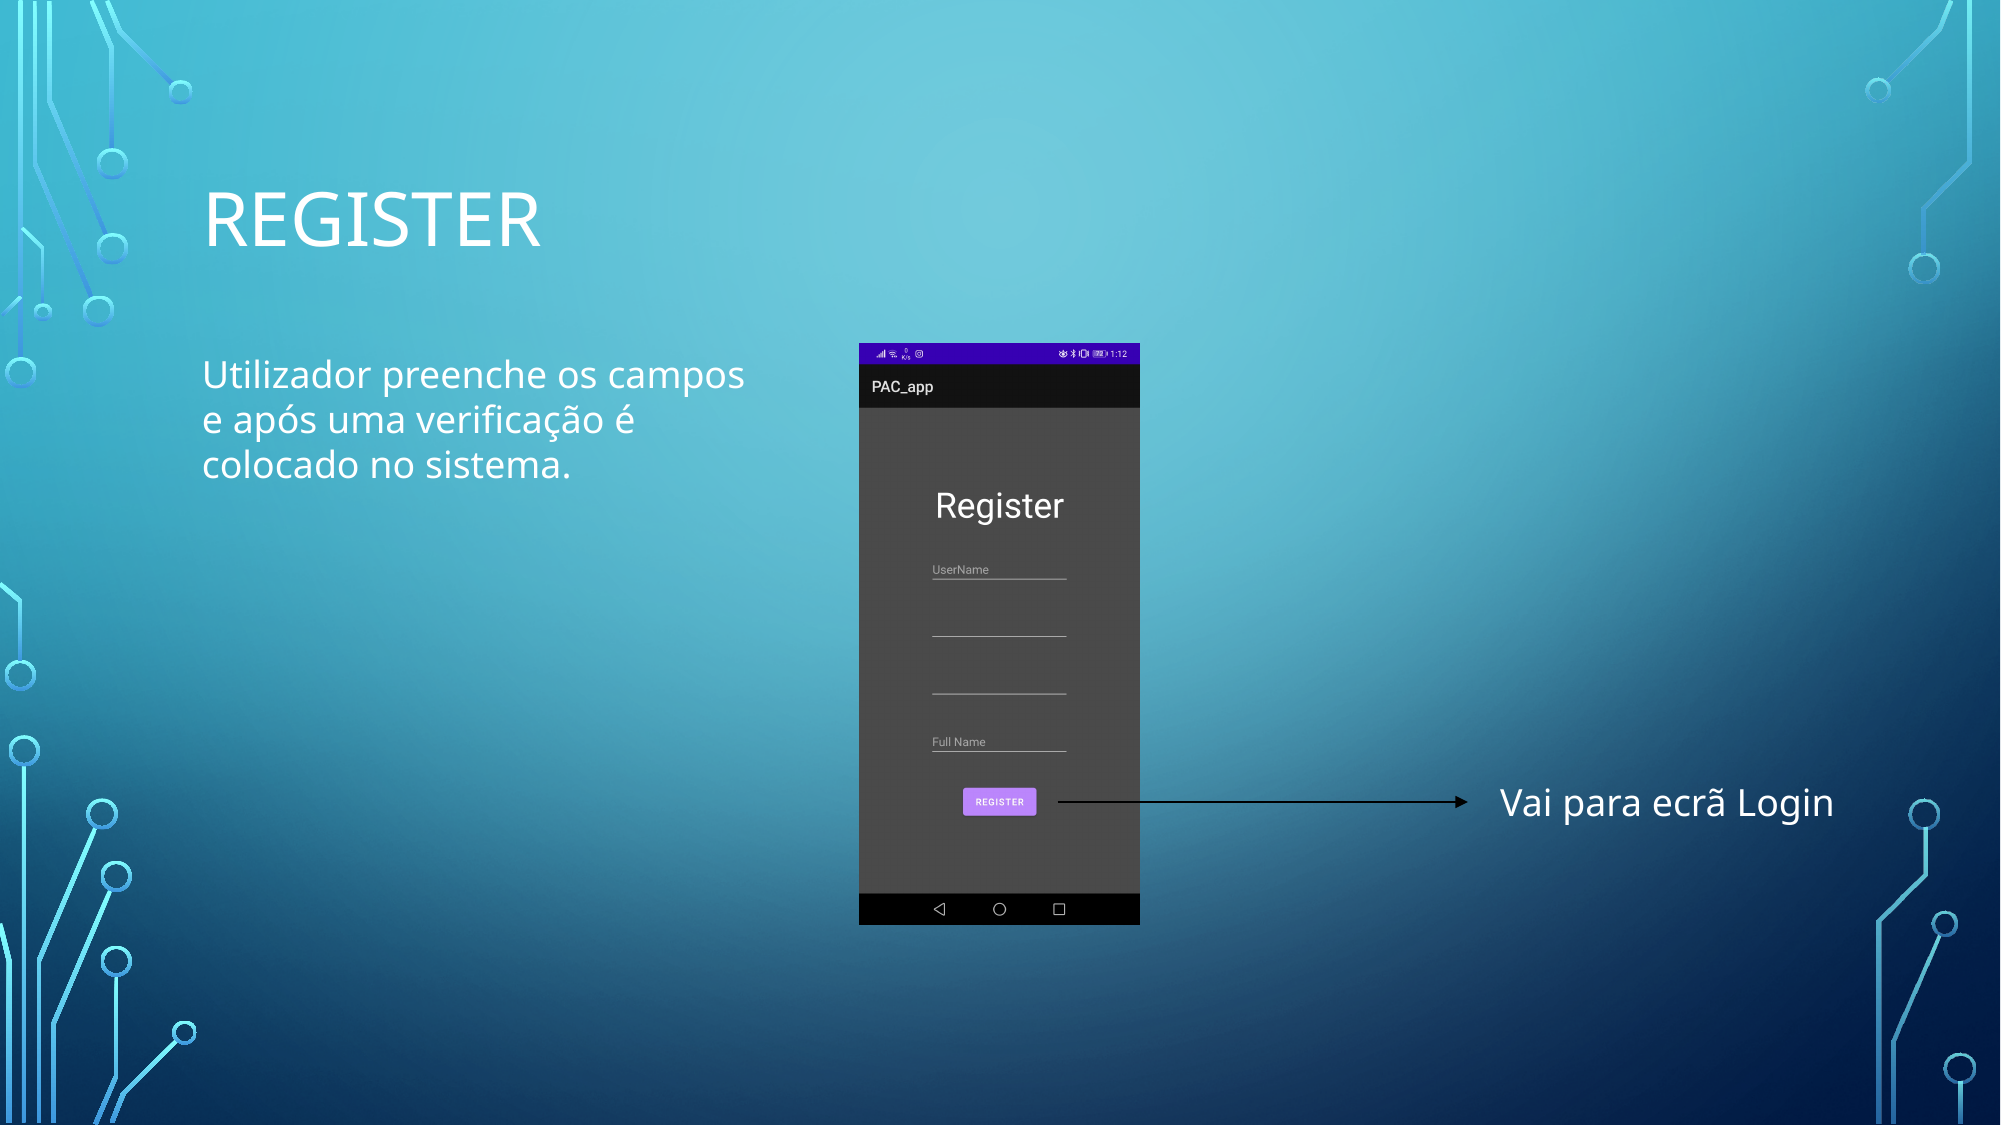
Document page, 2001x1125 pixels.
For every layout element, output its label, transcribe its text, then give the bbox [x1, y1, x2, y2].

text_box Utilizador preenche os campos e após uma verificação é colocado no sistema. [187, 343, 788, 494]
text_box Vai para ecrã Login [1485, 771, 1889, 832]
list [859, 343, 1140, 926]
title Register [187, 101, 1813, 344]
